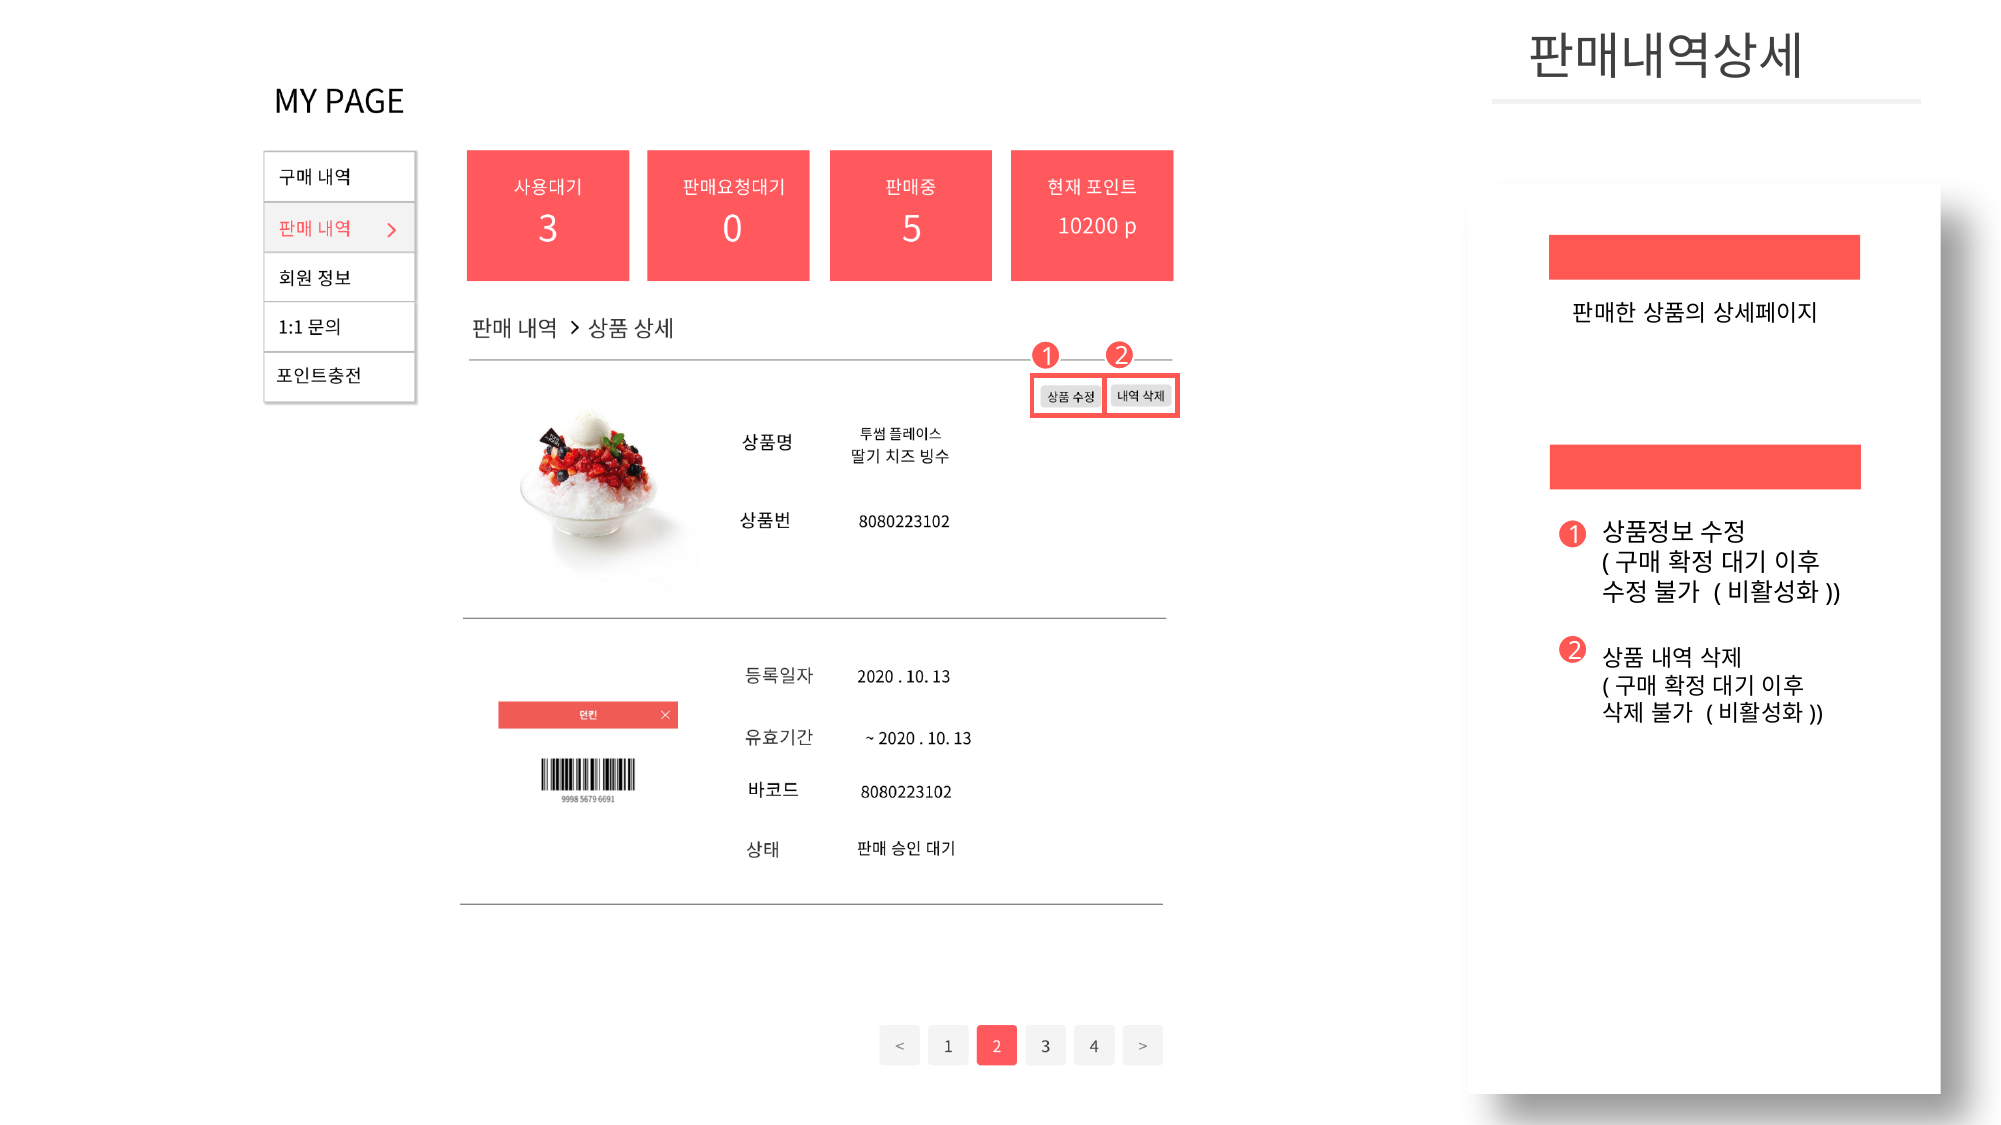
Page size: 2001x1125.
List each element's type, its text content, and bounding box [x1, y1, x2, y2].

text_box 2 [1557, 633, 1587, 665]
text_box 화면설계 [1549, 444, 1861, 490]
text_box 개요 [1549, 234, 1861, 280]
text_box 판매한 상품의 상세페이지 [1558, 290, 1869, 333]
text_box 판매내역상세 [1527, 31, 1870, 78]
text_box 1 [1557, 518, 1587, 550]
picture [105, 19, 1321, 1106]
text_box [1467, 183, 1942, 1095]
text_box 상품정보 수정 (구매 확정 대기 이후 수정 불가 (비활성화)) [1587, 509, 1879, 614]
text_box 상품 내역 삭제 (구매 확정 대기 이후 삭제 불가 (비활성화)) [1587, 636, 1880, 734]
